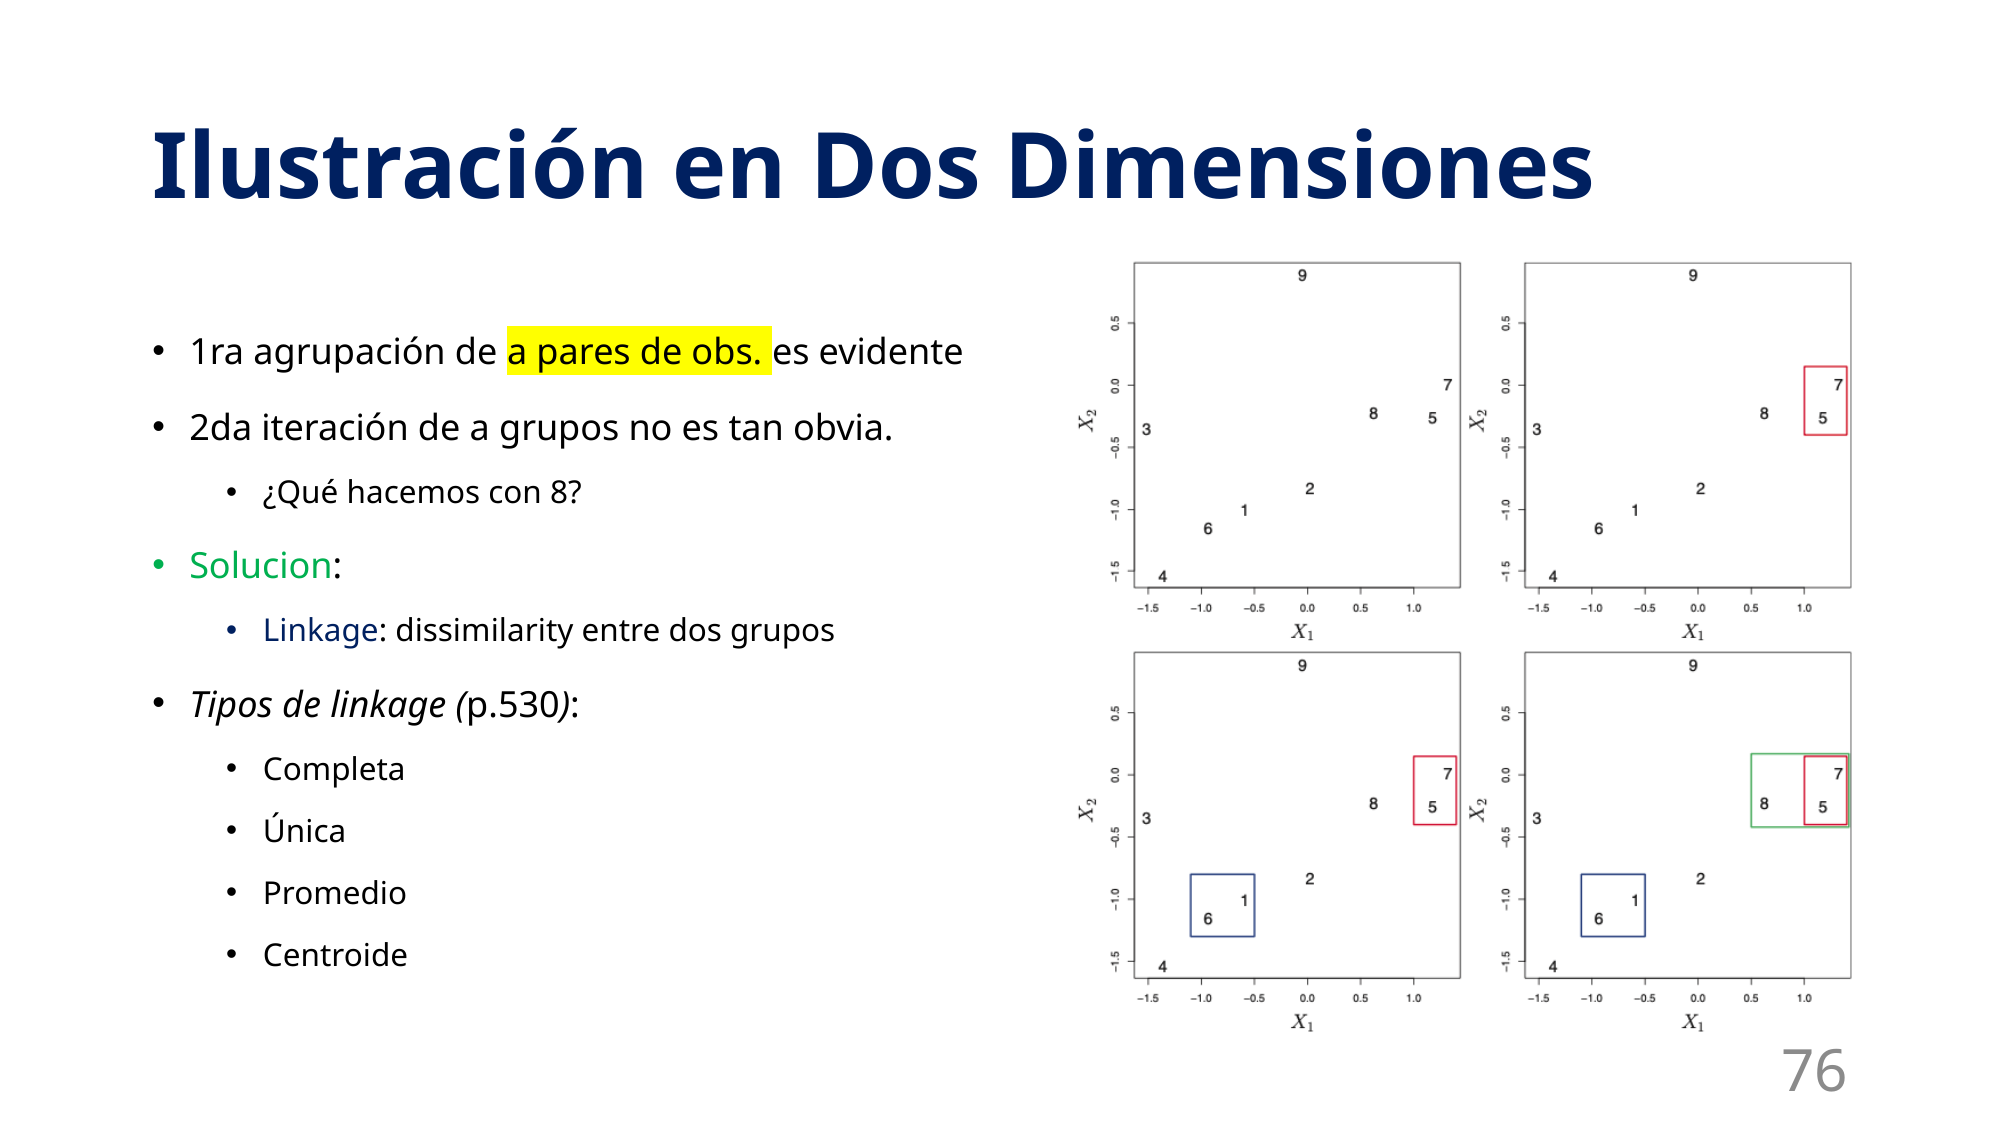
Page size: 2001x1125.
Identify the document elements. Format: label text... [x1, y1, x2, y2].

list 1ra agrupación de a pares de obs. es evidente 2da iteración de a grupos no es tan obvia. ¿Qué hacemos con 8? Solucion: Linkage: dissimilarity entre dos grupos Tipos de linkage (p.530): Completa Única Promedio Centroide [137, 299, 988, 1014]
title Ilustración en Dos Dimensiones [137, 59, 1863, 278]
slide_number 76 [1412, 1043, 1863, 1103]
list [1072, 241, 1863, 1043]
